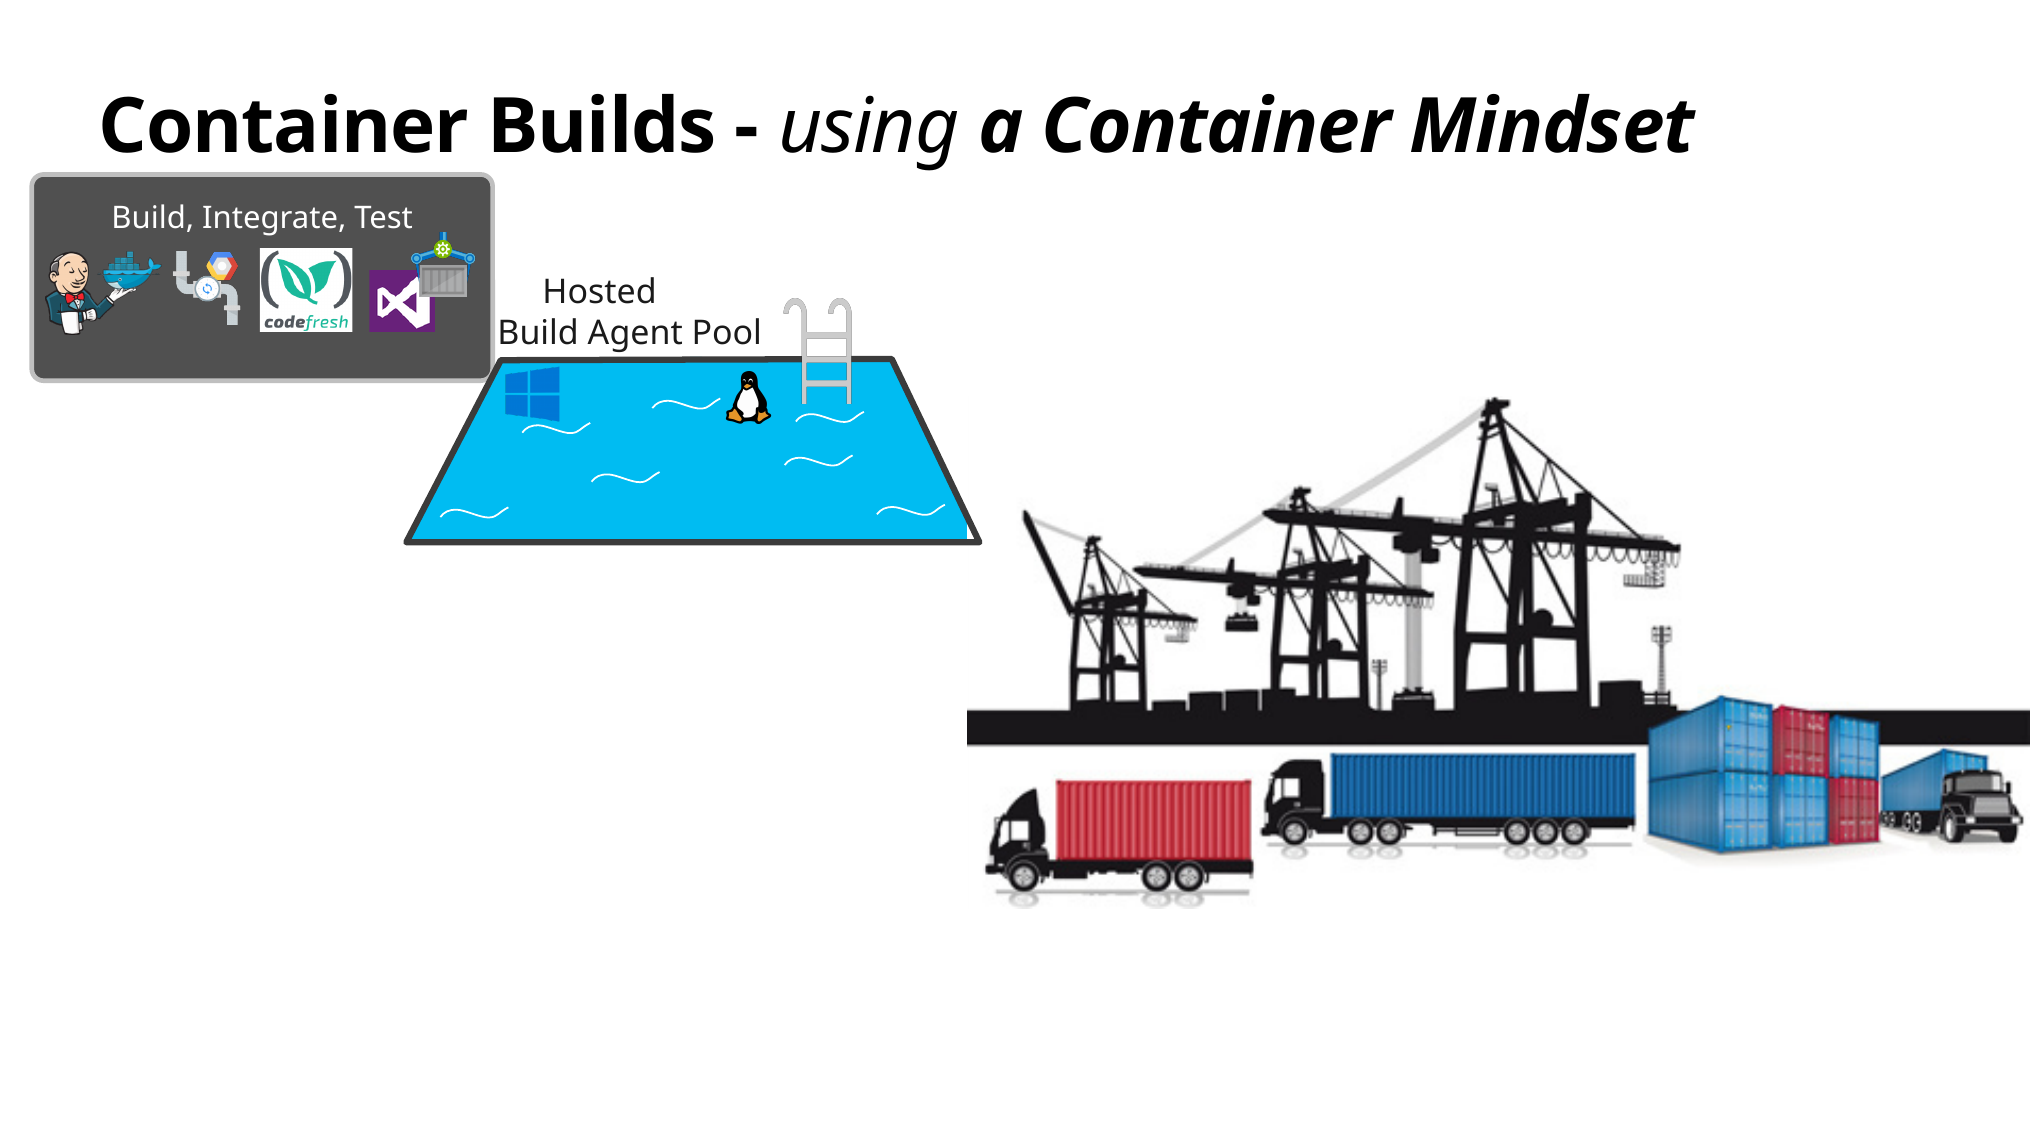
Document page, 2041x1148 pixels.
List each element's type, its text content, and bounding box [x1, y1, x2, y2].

picture [728, 372, 770, 423]
picture [966, 396, 2030, 910]
picture [45, 251, 162, 335]
text_box Build, Integrate, Test [31, 174, 493, 381]
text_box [171, 251, 241, 325]
text_box Hosted Build Agent Pool [476, 262, 778, 298]
title Container Builds - using a Container Mindset [98, 76, 1943, 170]
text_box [406, 298, 980, 543]
picture [259, 248, 353, 332]
text_box [161, 314, 374, 400]
picture [369, 231, 476, 332]
